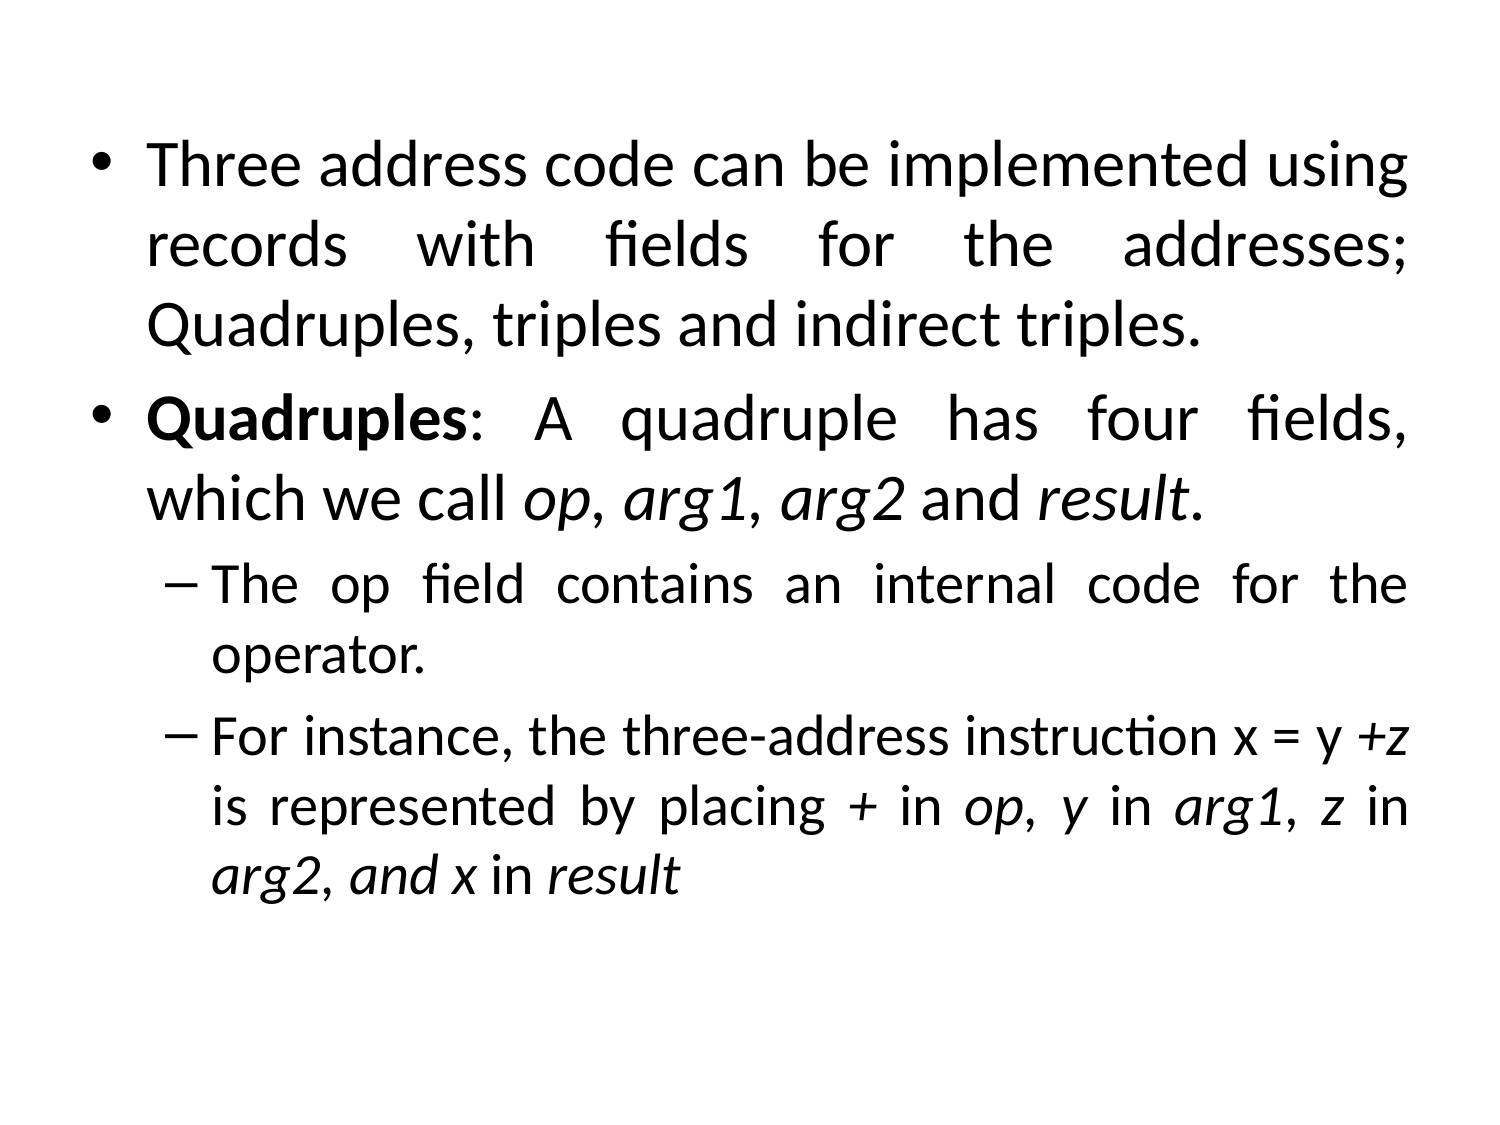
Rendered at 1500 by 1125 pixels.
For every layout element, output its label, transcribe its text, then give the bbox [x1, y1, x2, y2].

list Three address code can be implemented using records with fields for the addresses; Quadruples, triples and indirect triples. Quadruples: A quadruple has four fields, which we call op, arg1, arg2 and result. The op field contains an internal code for the operator. For instance, the three-address instruction x = y +z is represented by placing + in op, y in arg1, z in arg2, and x in result [75, 112, 1425, 1005]
